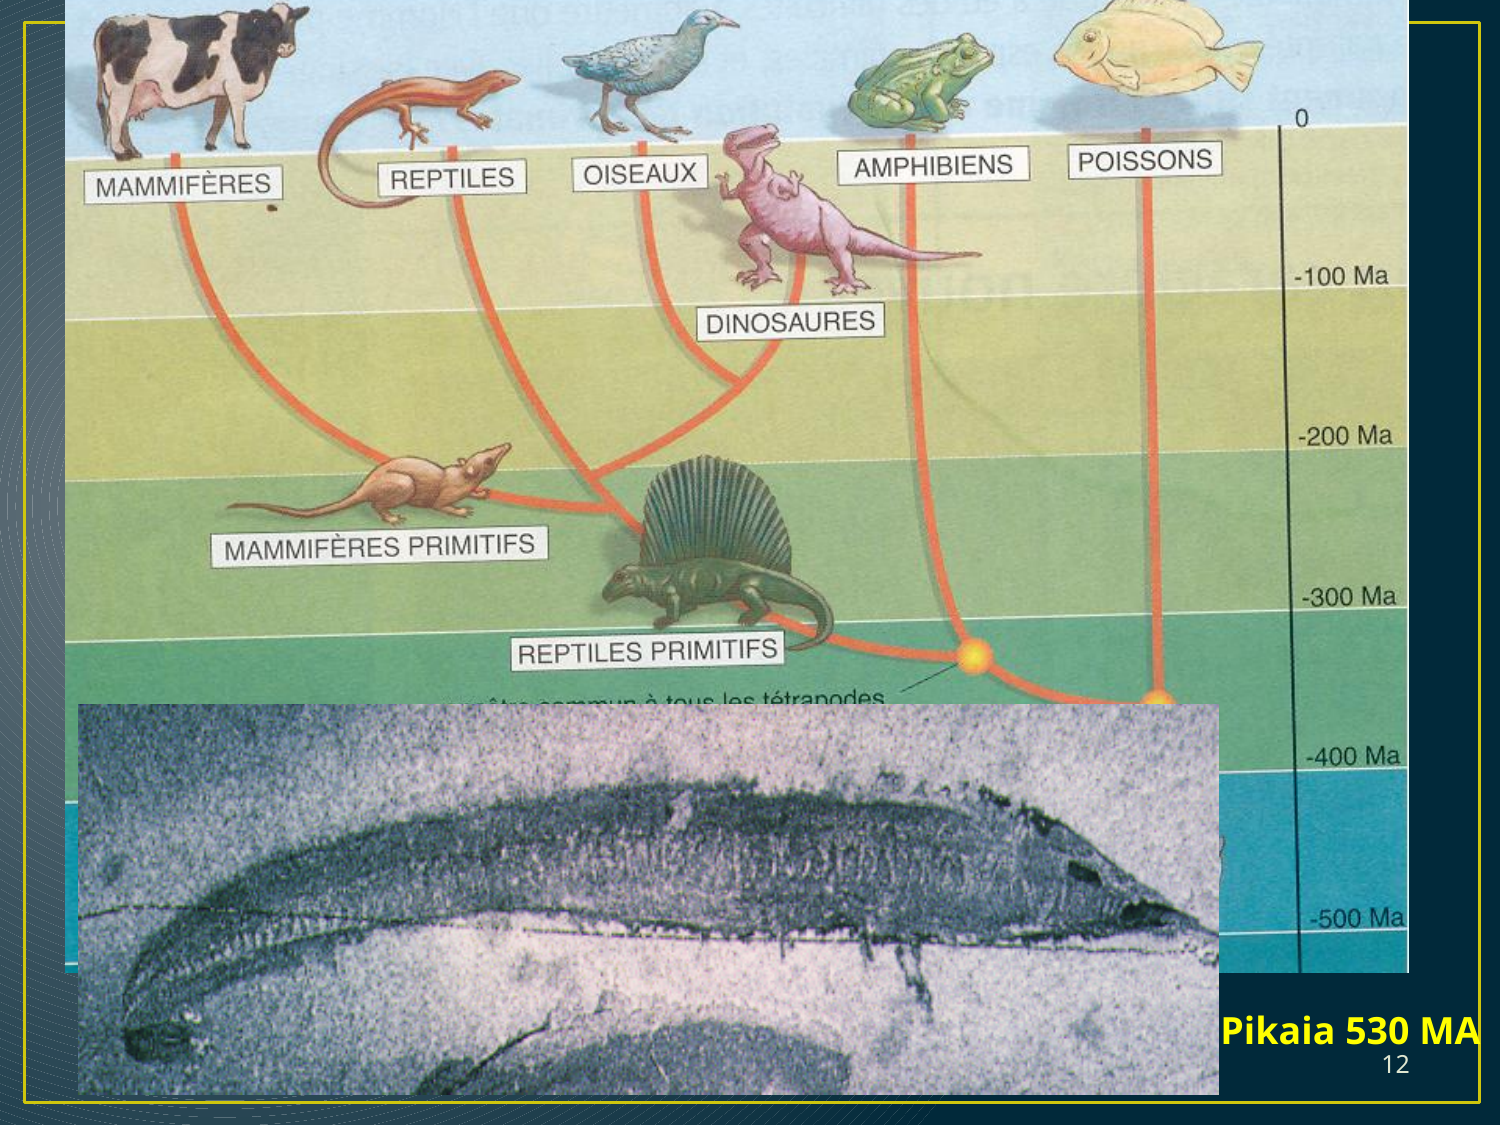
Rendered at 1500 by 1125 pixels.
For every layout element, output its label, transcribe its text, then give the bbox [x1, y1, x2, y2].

text_box Pikaia 530 MA [1226, 999, 1496, 1060]
picture [64, 0, 1410, 1095]
picture [890, 1104, 901, 1108]
slide_number 12 [1225, 1035, 1425, 1096]
